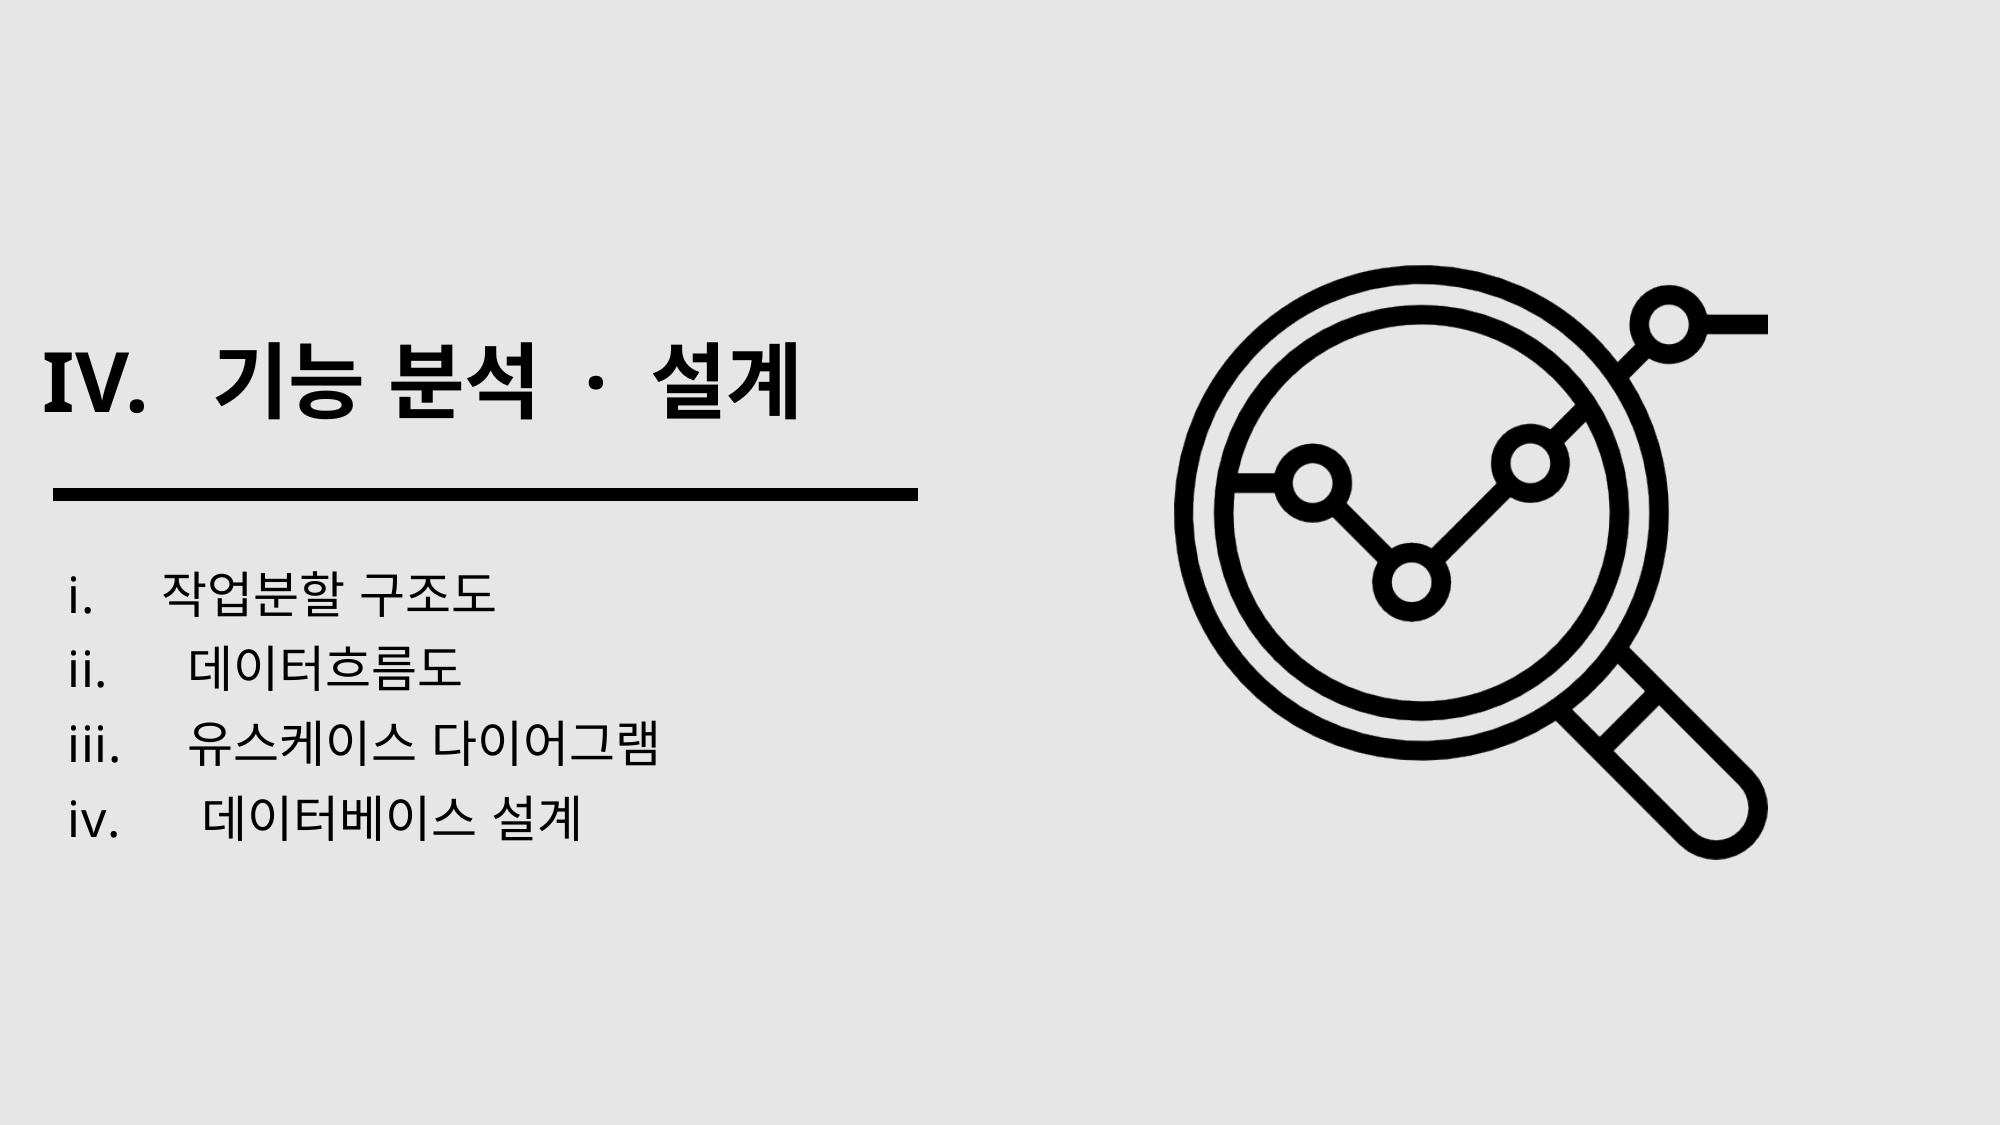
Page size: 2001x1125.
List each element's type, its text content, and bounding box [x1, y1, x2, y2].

picture [1174, 265, 1768, 860]
title IV. 기능 분석 · 설계 [27, 277, 1087, 495]
list 작업분할 구조도 데이터흐름도 유스케이스 다이어그램 데이터베이스 설계 [52, 562, 1221, 1014]
